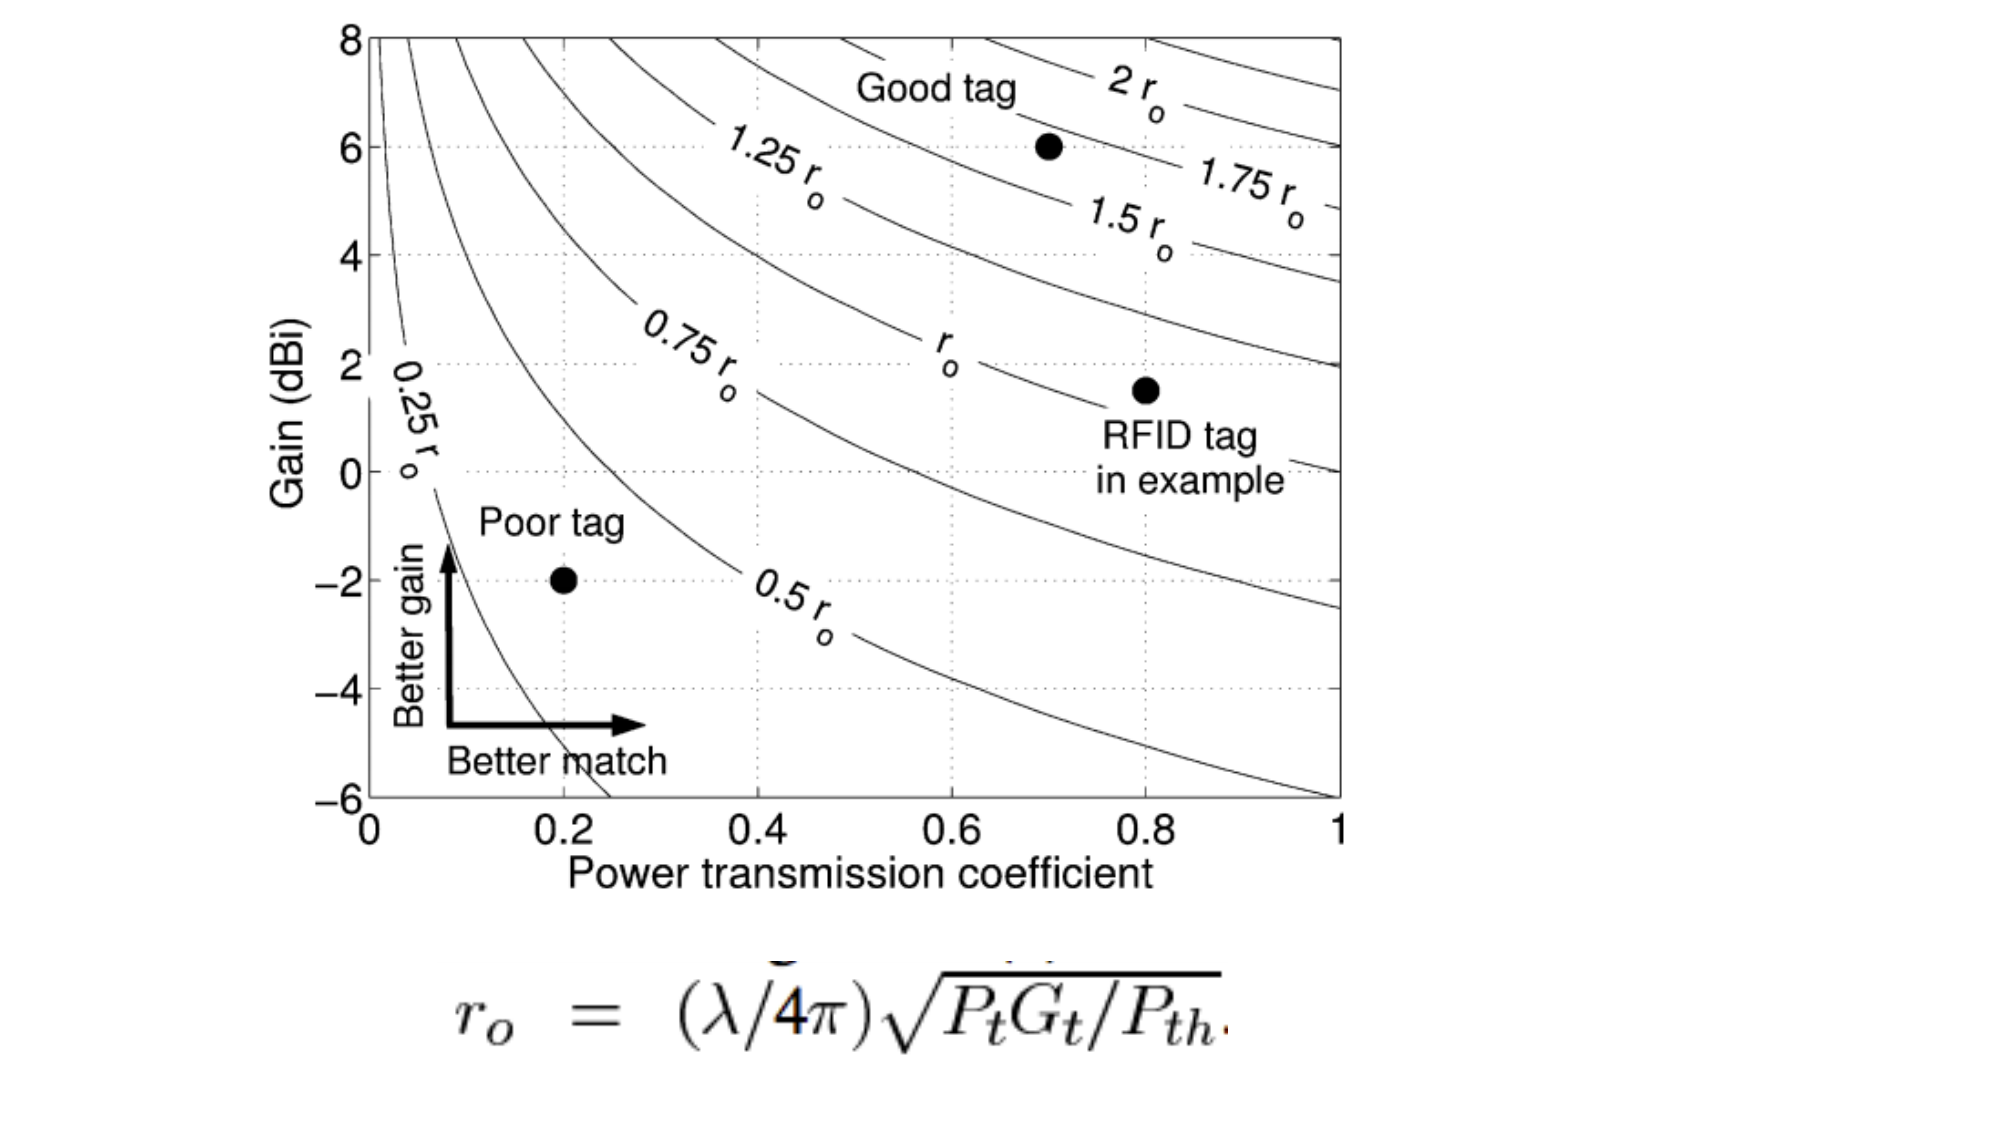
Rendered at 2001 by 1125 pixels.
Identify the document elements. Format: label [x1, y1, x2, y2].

picture [241, 0, 1424, 916]
list [436, 957, 1228, 1066]
